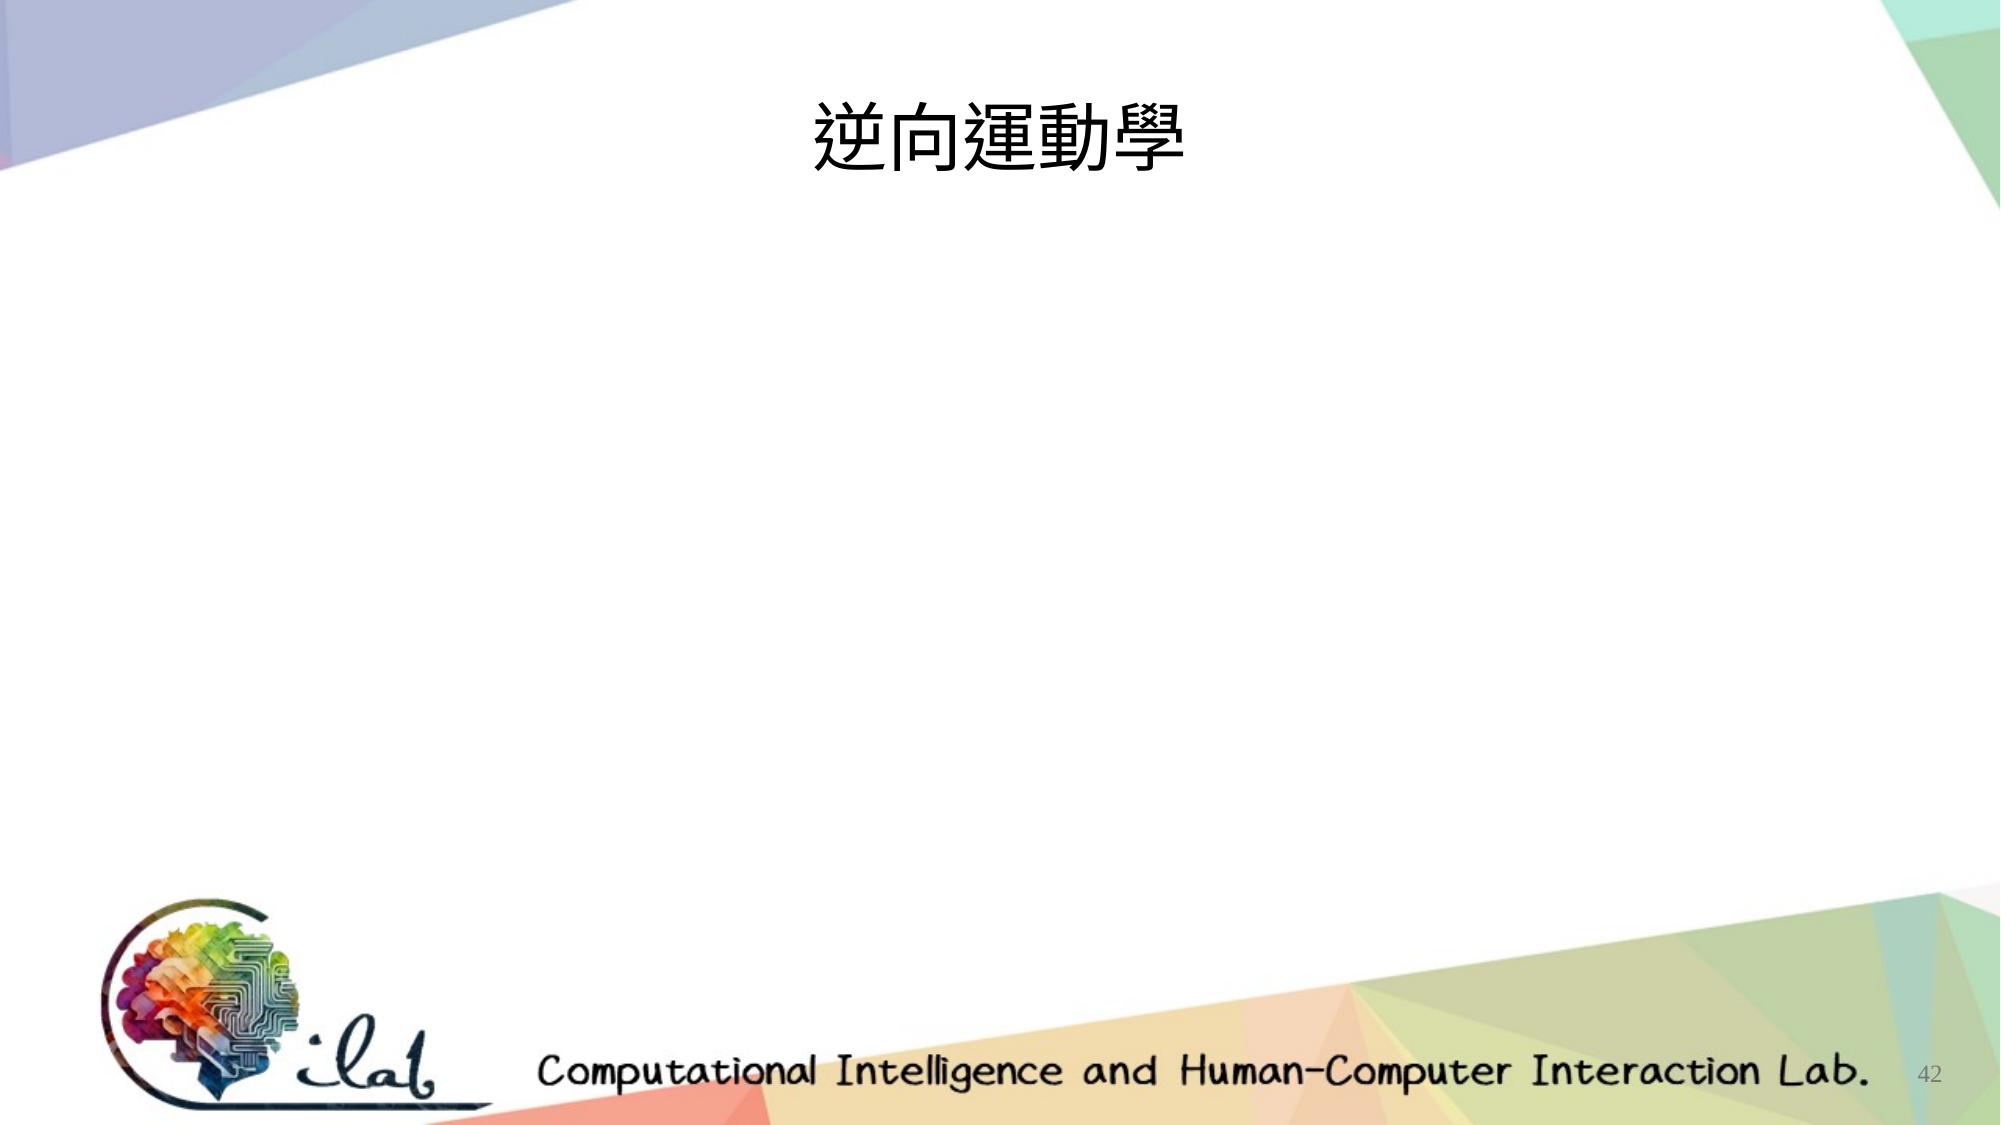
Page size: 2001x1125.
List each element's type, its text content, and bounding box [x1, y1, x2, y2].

slide_number 42 [1507, 1042, 1958, 1103]
picture [0, 0, 2001, 1125]
text_box 逆向運動學 [797, 82, 1203, 188]
